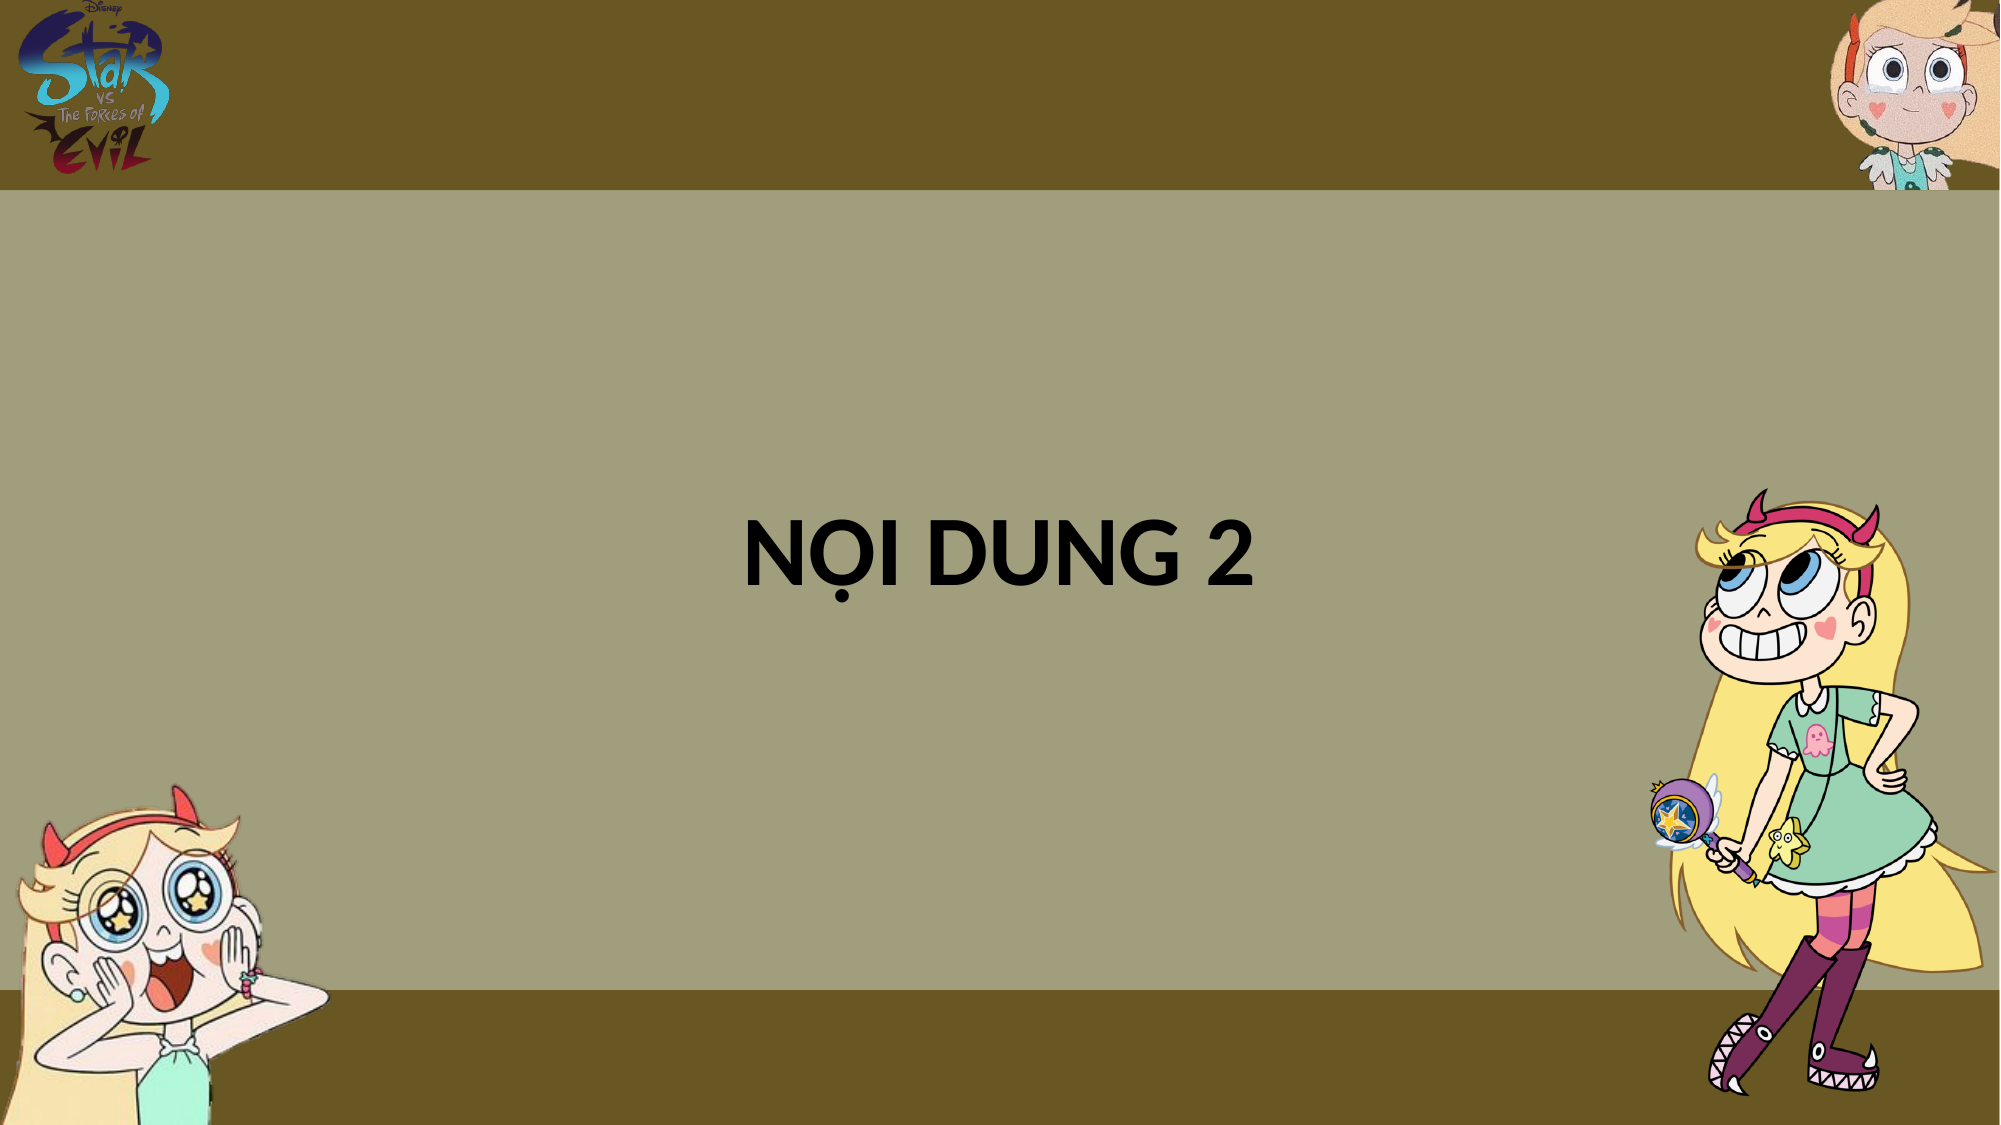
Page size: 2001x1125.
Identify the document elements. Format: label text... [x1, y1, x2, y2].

text_box [0, 0, 2000, 191]
picture [17, 0, 171, 175]
picture [1809, 0, 2000, 190]
picture [0, 760, 335, 1125]
picture [1618, 486, 2001, 1125]
text_box [335, 989, 1618, 1125]
text_box NỘI DUNG 2 [559, 478, 1440, 613]
text_box [0, 191, 2000, 989]
